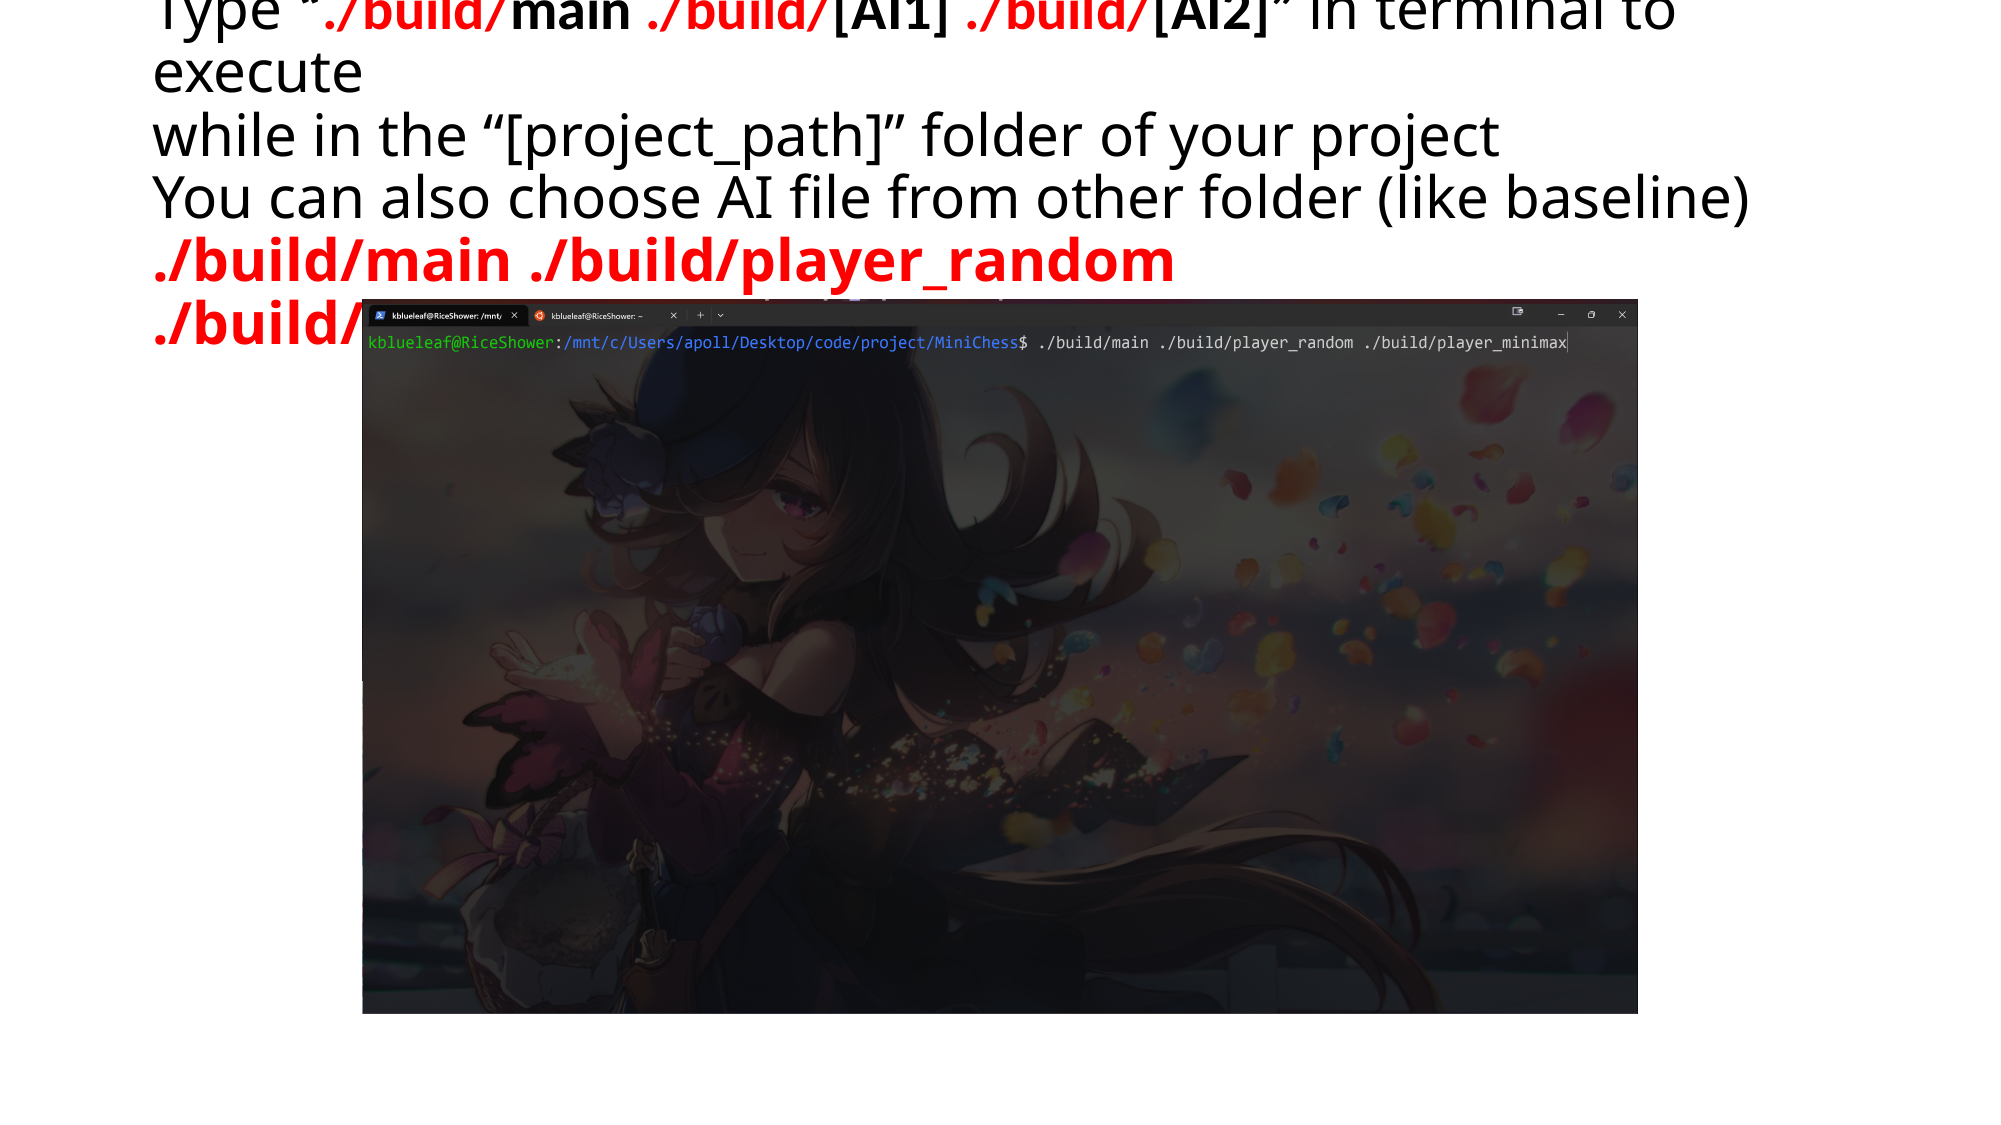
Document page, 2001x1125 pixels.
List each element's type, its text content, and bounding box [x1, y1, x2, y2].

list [362, 299, 1638, 1014]
title Type “./build/main ./build/[AI1] ./build/[AI2]” in terminal to execute while in the “[project_path]” folder of your project You can also choose AI file from other folder (like baseline) ./build/main ./build/player_random ./build/player_minimax [137, 59, 1863, 278]
